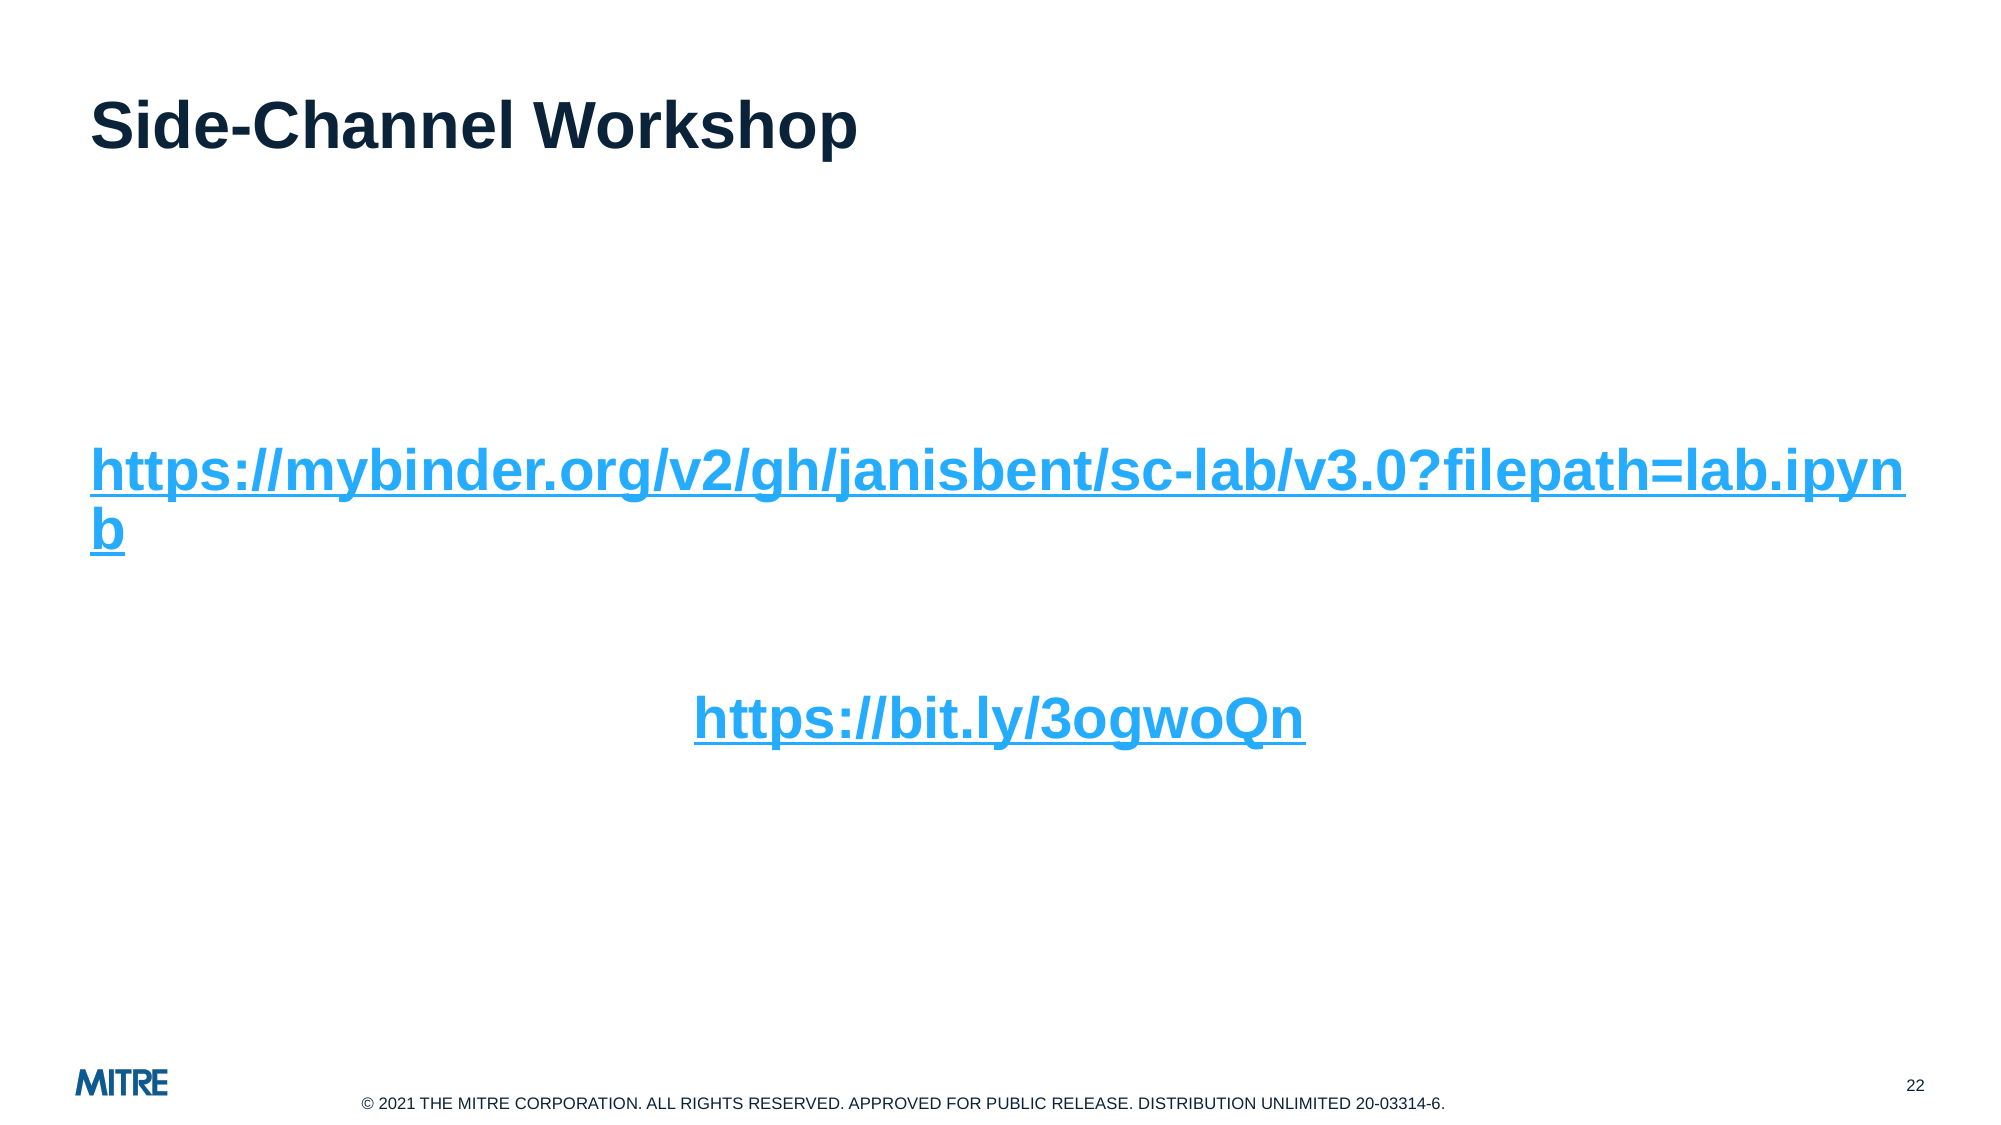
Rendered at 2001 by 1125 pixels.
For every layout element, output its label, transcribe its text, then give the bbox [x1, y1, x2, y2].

slide_number 22 [1793, 1064, 1925, 1106]
picture [71, 1063, 174, 1103]
list https://mybinder.org/v2/gh/janisbent/sc-lab/v3.0?filepath=lab.ipynb https://bit.ly/3ogwoQn [75, 404, 1925, 720]
title Side-Channel Workshop [75, 65, 1925, 179]
